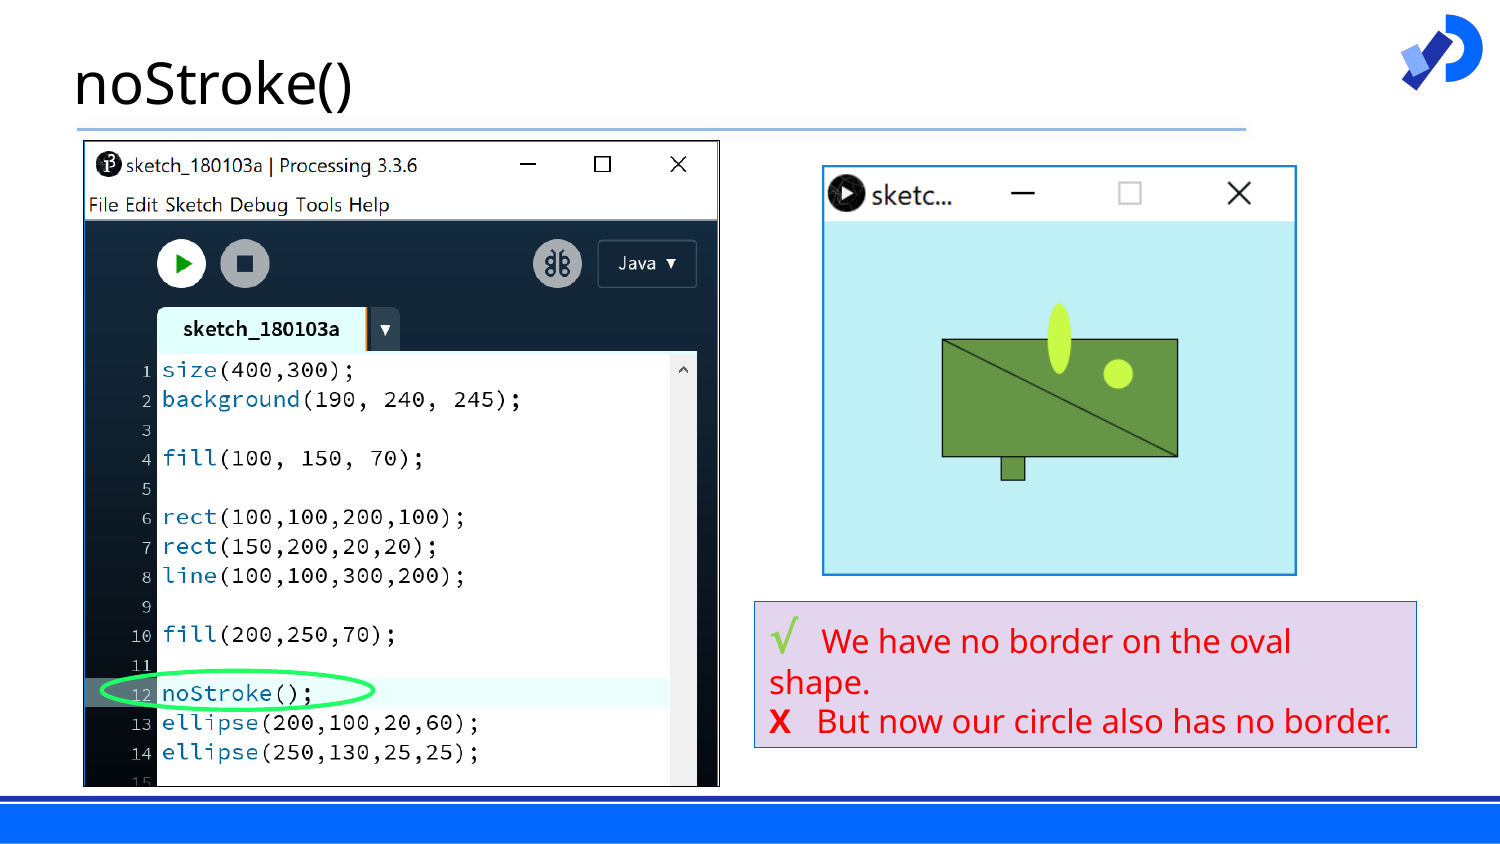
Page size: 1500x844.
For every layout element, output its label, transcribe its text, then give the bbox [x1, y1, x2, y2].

picture [1398, 9, 1485, 96]
title noStroke() [64, 0, 1341, 126]
text_box √ We have no border on the oval shape. X But now our circle also has no border. [754, 601, 1417, 748]
picture [82, 139, 720, 788]
picture [822, 165, 1297, 576]
